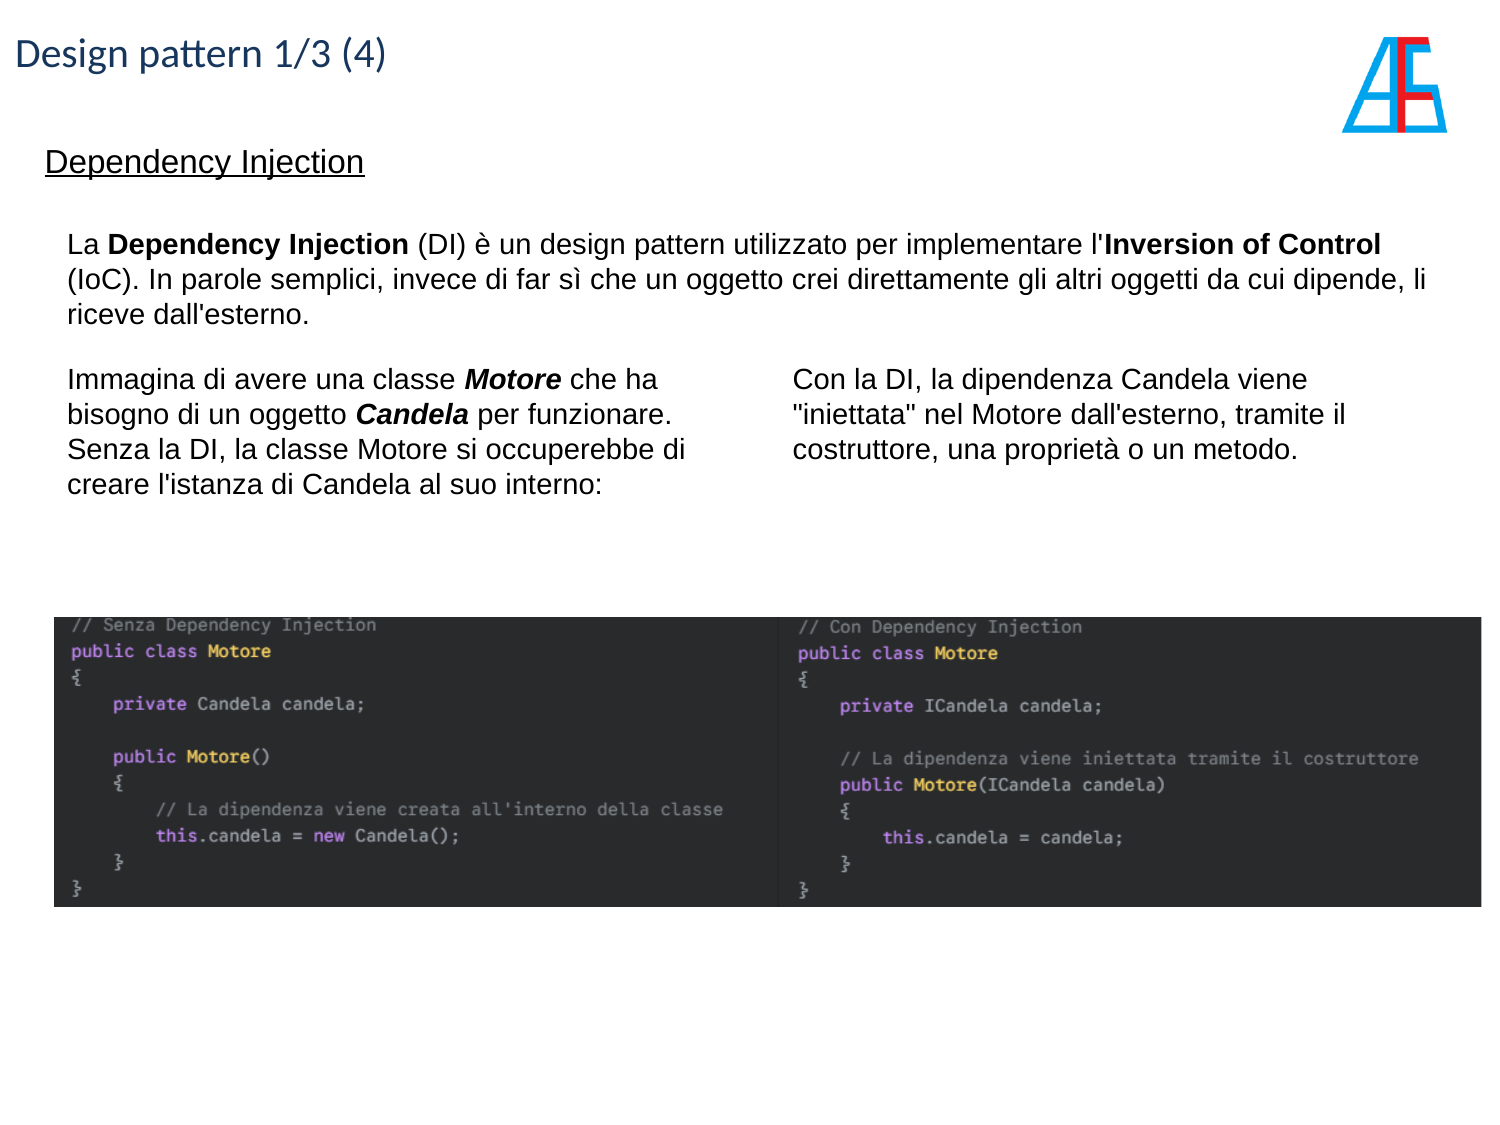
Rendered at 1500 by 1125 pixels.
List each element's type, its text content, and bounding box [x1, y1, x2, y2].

text_box Dependency Injection [29, 132, 460, 188]
picture [1338, 25, 1450, 158]
text_box Design pattern 1/3 (4) [0, 0, 430, 102]
text_box Immagina di avere una classe Motore che ha bisogno di un oggetto Candela per funzionare. Senza la DI, la classe Motore si occuperebbe di creare l'istanza di Candela al suo interno: [52, 352, 773, 508]
text_box La Dependency Injection (DI) è un design pattern utilizzato per implementare l'Inversion of Control (IoC). In parole semplici, invece di far sì che un oggetto crei direttamente gli altri oggetti da cui dipende, li riceve dall'esterno. [52, 218, 1452, 339]
text_box Con la DI, la dipendenza Candela viene "iniettata" nel Motore dall'esterno, tramite il costruttore, una proprietà o un metodo. [777, 352, 1447, 473]
picture [54, 617, 1482, 907]
